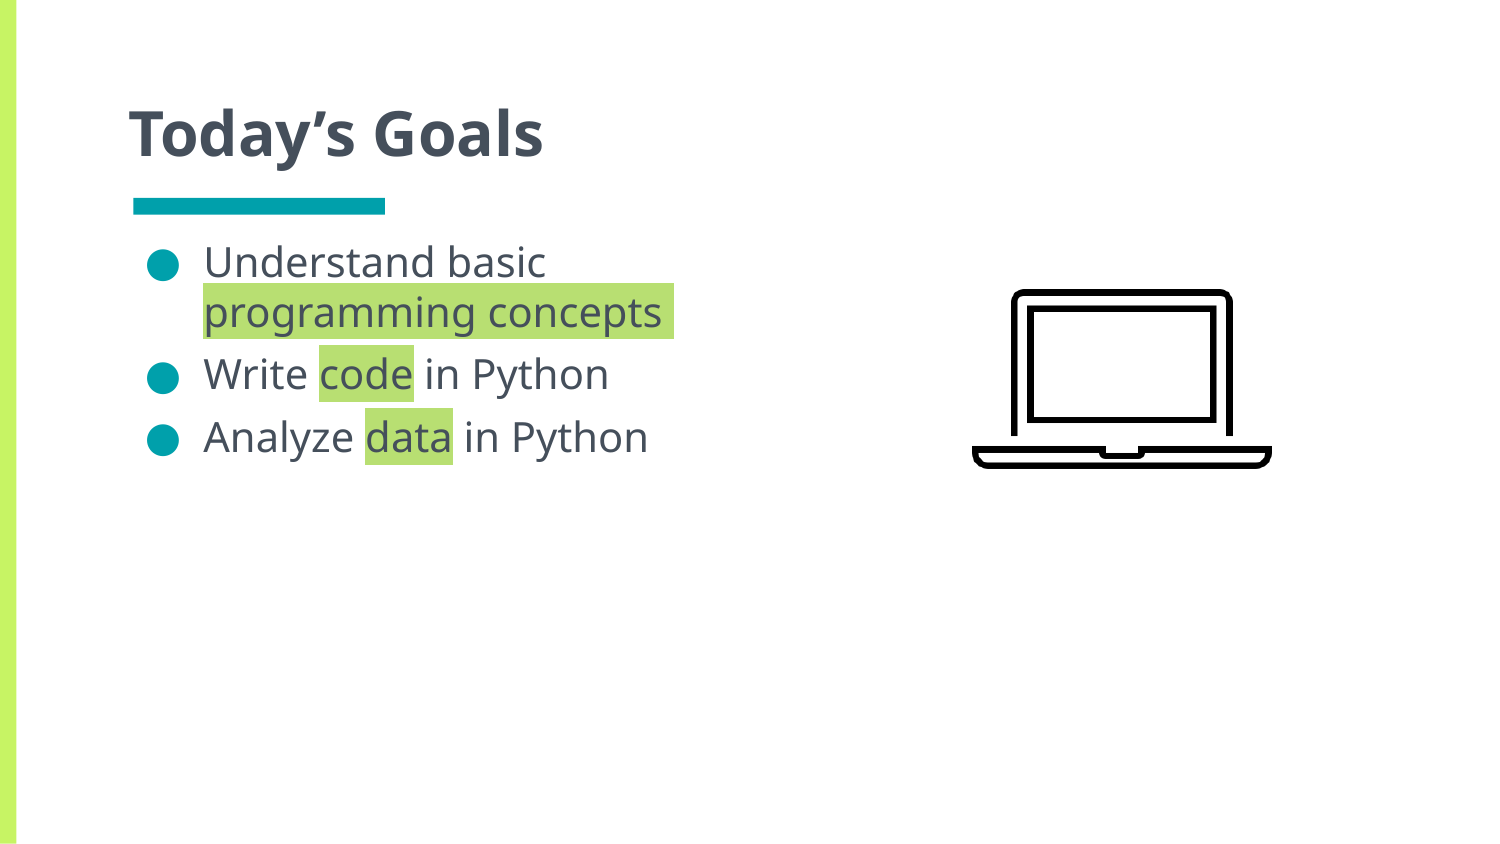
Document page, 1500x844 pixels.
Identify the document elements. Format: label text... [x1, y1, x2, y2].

list Understand basic programming concepts Write code in Python Analyze data in Python [113, 220, 806, 692]
picture [964, 220, 1278, 534]
title Today’s Goals [113, 24, 1387, 184]
